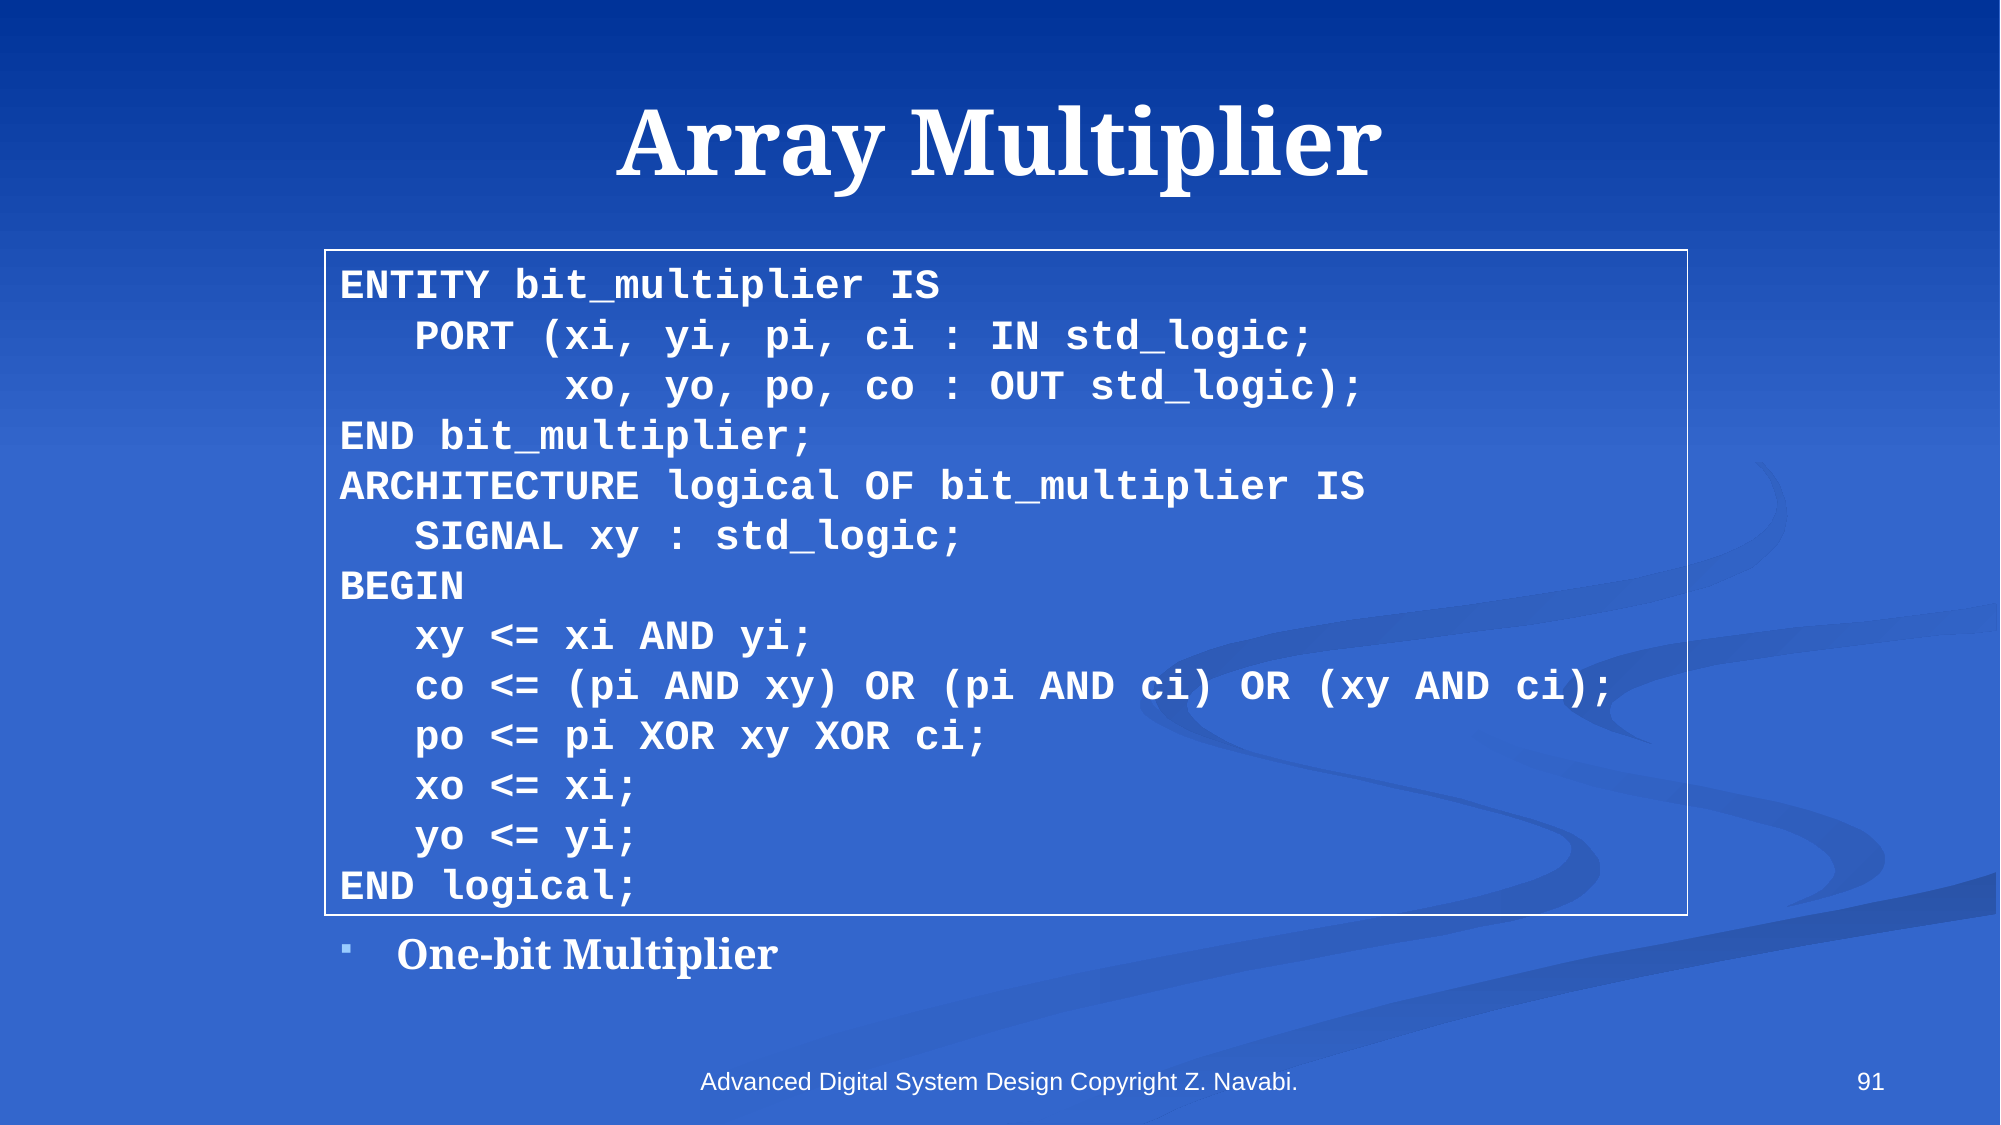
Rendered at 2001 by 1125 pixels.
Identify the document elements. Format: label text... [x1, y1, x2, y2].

text_box ENTITY bit_multiplier IS PORT (xi, yi, pi, ci : IN std_logic; xo, yo, po, co : OUT std_logic); END bit_multiplier; ARCHITECTURE logical OF bit_multiplier IS SIGNAL xy : std_logic; BEGIN xy <= xi AND yi; co <= (pi AND xy) OR (pi AND ci) OR (xy AND ci); po <= pi XOR xy XOR ci; xo <= xi; yo <= yi; END logical; [324, 249, 1688, 915]
text_box One-bit Multiplier [324, 937, 1675, 1013]
footer Advanced Digital System Design Copyright Z. Navabi. [683, 1024, 1317, 1104]
slide_number 91 [1433, 1024, 1901, 1104]
title Array Multiplier [287, 44, 1713, 233]
